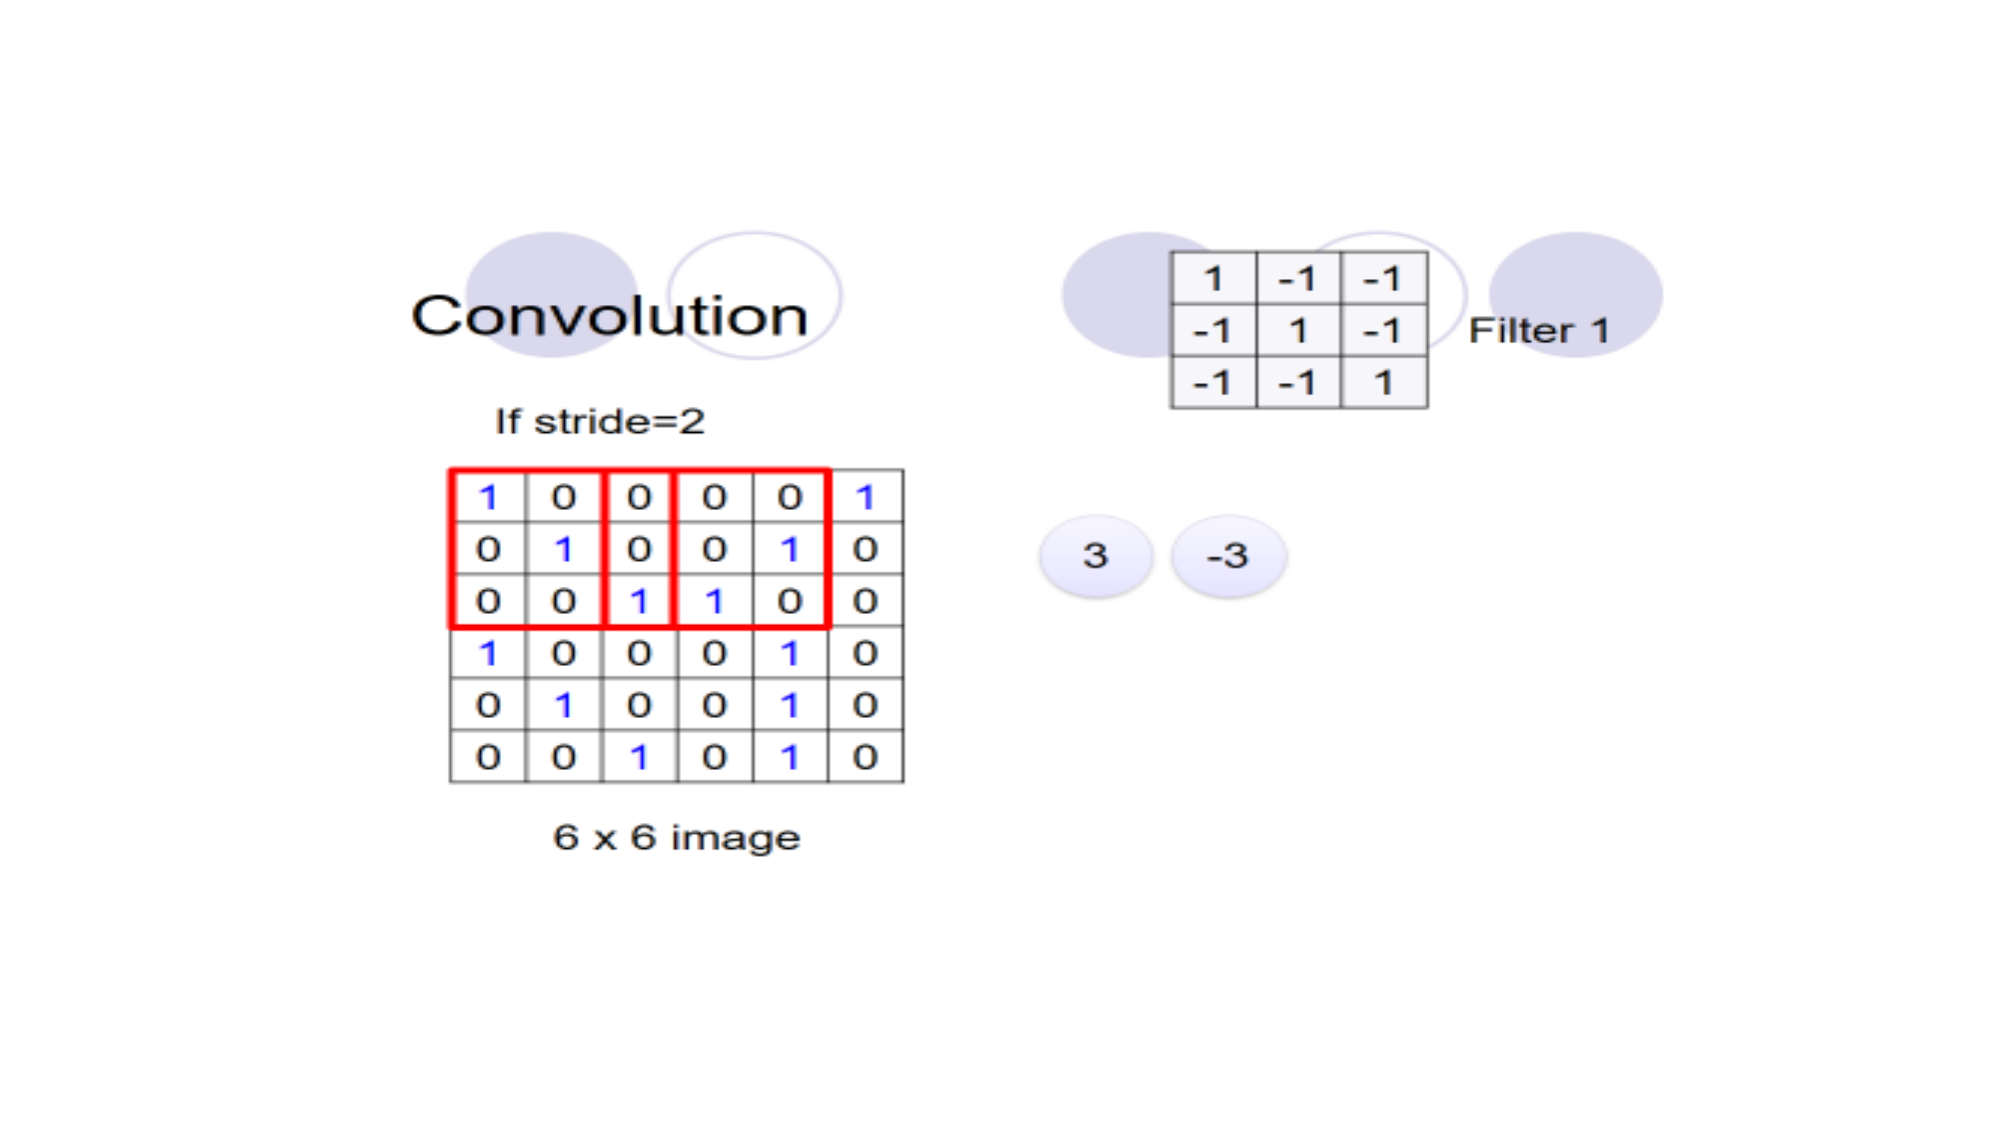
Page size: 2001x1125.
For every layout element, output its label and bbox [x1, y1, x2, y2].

picture [297, 198, 1736, 978]
